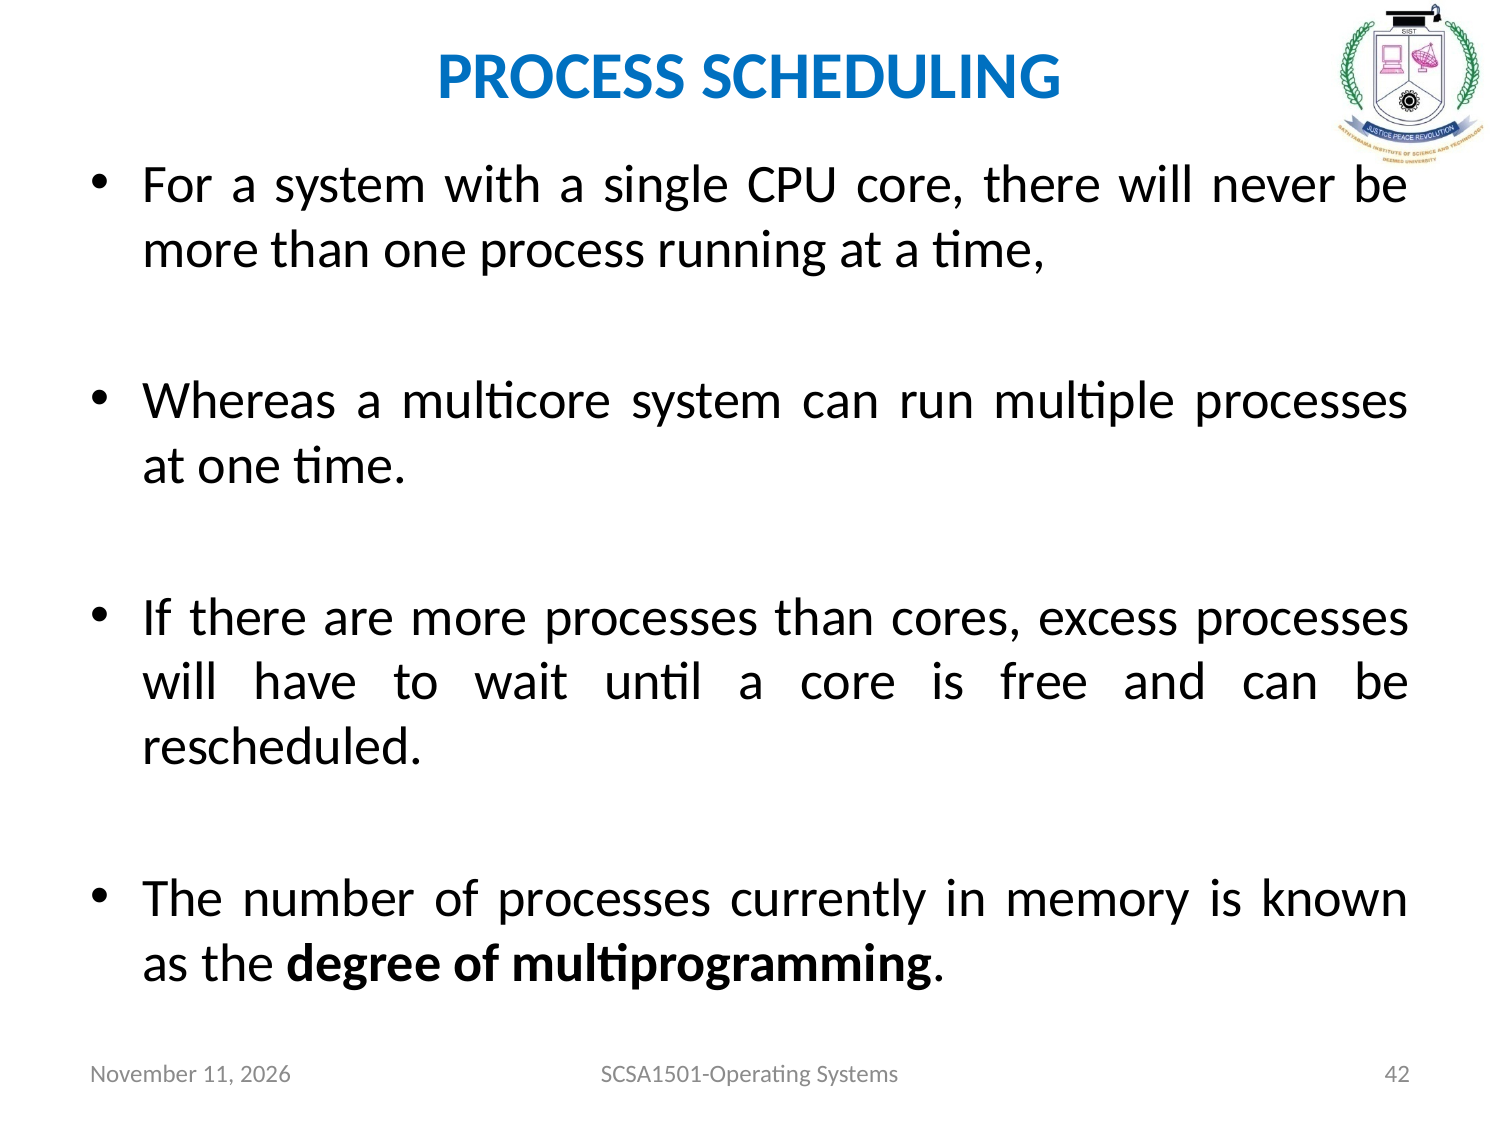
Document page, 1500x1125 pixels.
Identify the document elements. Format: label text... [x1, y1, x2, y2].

picture [1320, 0, 1500, 180]
list For a system with a single CPU core, there will never be more than one process running at a time, Whereas a multicore system can run multiple processes at one time. If there are more processes than cores, excess processes will have to wait until a core is free and can be rescheduled. The number of processes currently in memory is known as the degree of multiprogramming. [75, 140, 1425, 1005]
footer SCSA1501-Operating Systems [512, 1042, 988, 1103]
slide_number 42 [1074, 1042, 1425, 1103]
title PROCESS SCHEDULING [75, 23, 1425, 119]
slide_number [75, 1042, 425, 1103]
